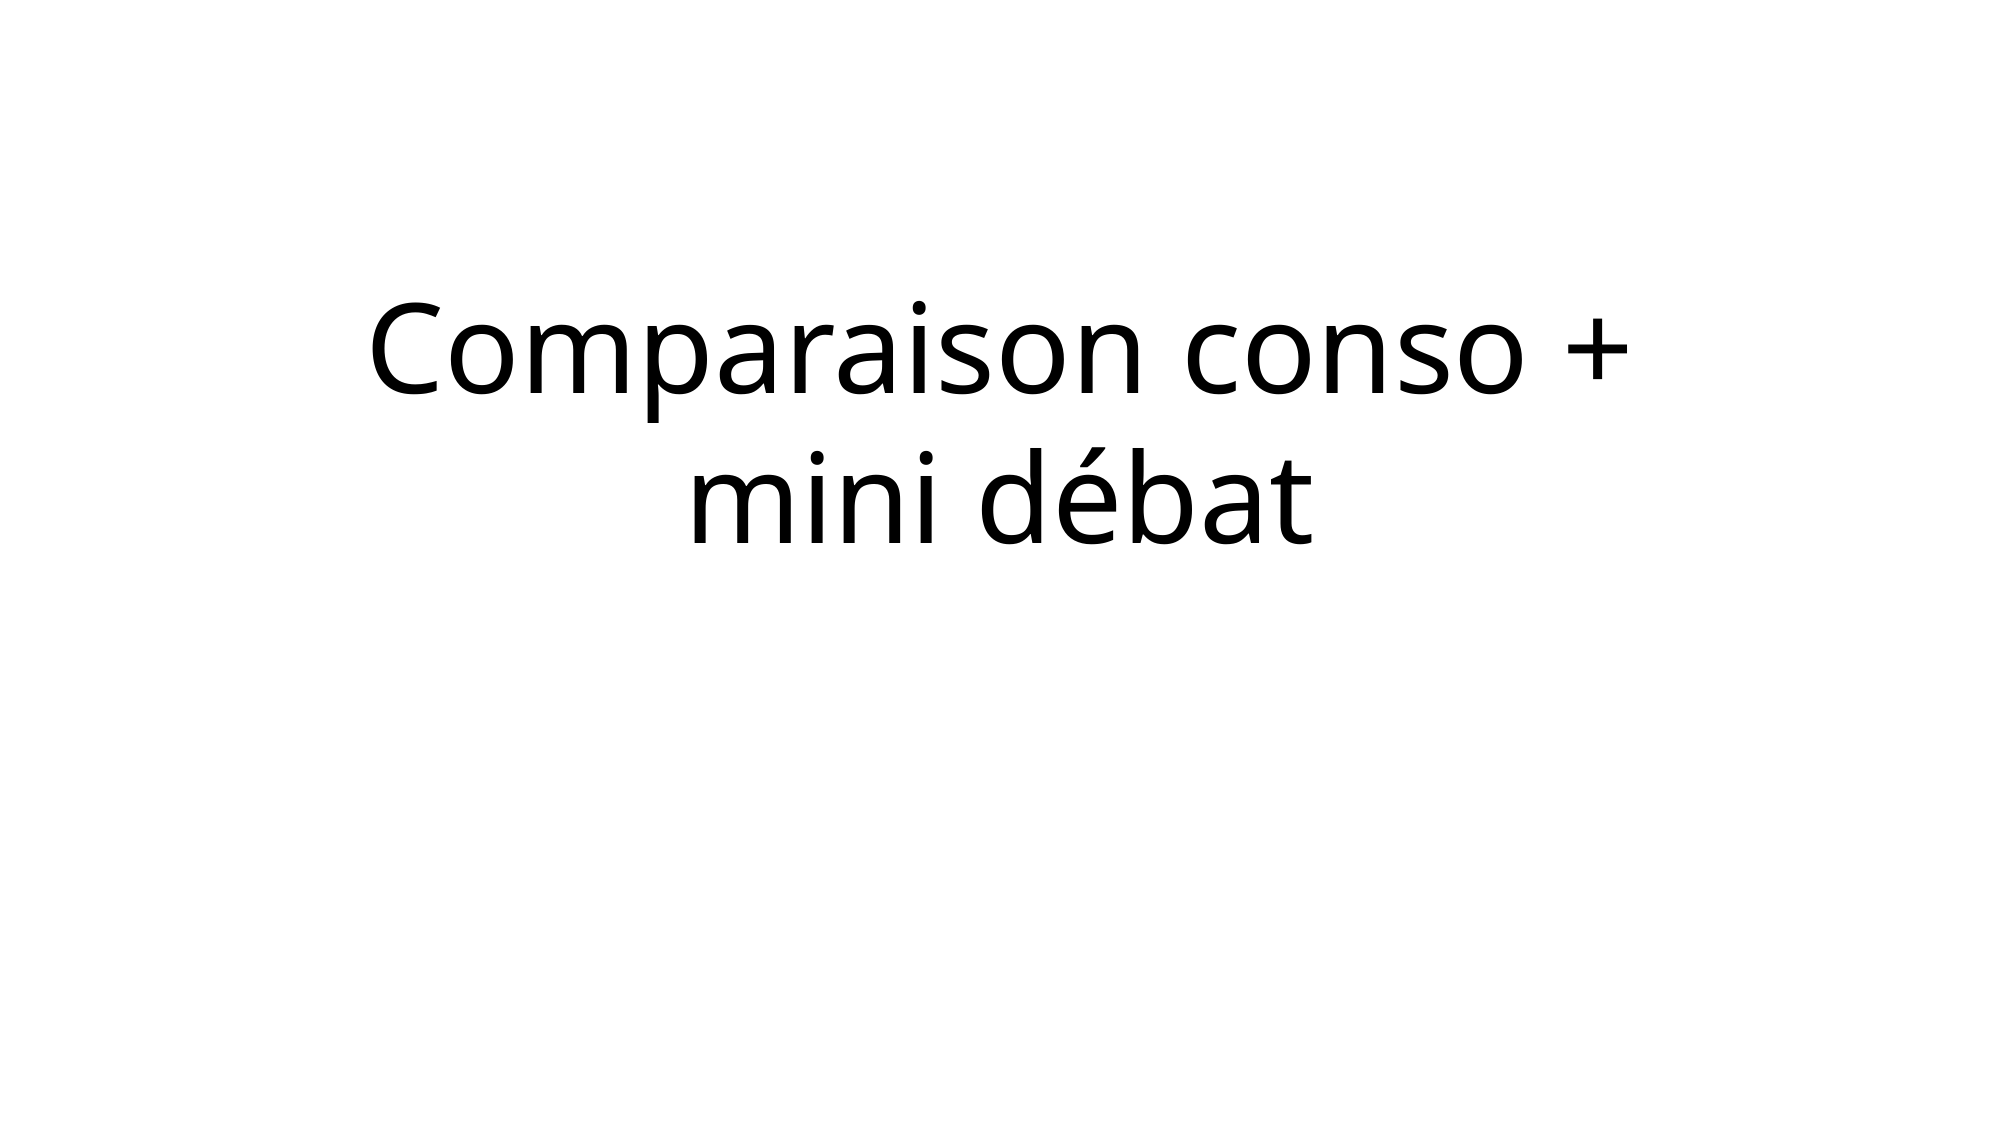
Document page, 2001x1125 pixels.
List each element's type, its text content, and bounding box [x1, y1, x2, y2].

title Comparaison conso + mini débat [249, 184, 1750, 576]
